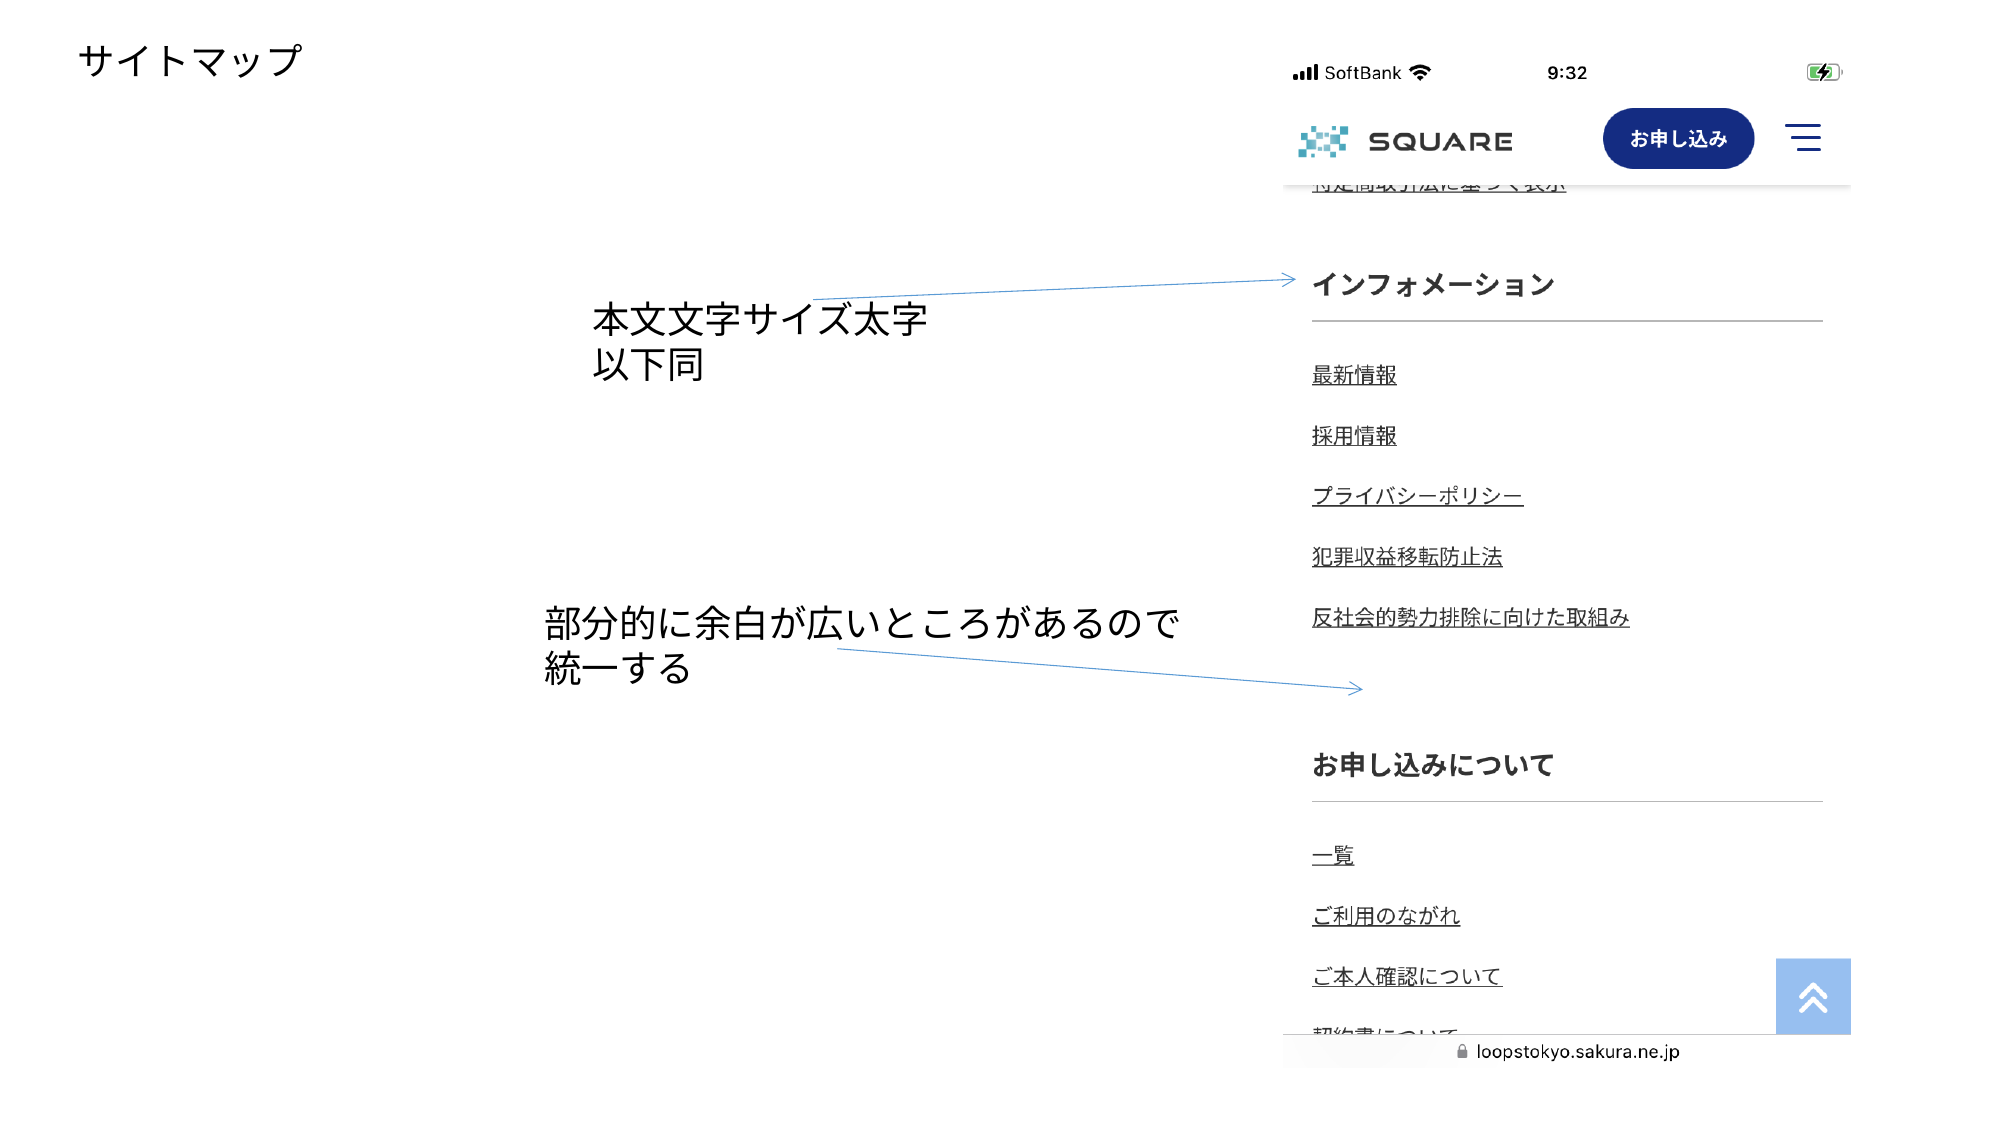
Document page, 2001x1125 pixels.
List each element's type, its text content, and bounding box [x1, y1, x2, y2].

text_box サイトマップ [62, 30, 454, 91]
picture [1283, 57, 1851, 1068]
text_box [813, 279, 1296, 300]
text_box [837, 648, 1363, 690]
text_box 本文文字サイズ太字 以下同 [577, 288, 969, 394]
text_box 部分的に余白が広いところがあるので 統一する [529, 592, 1197, 698]
